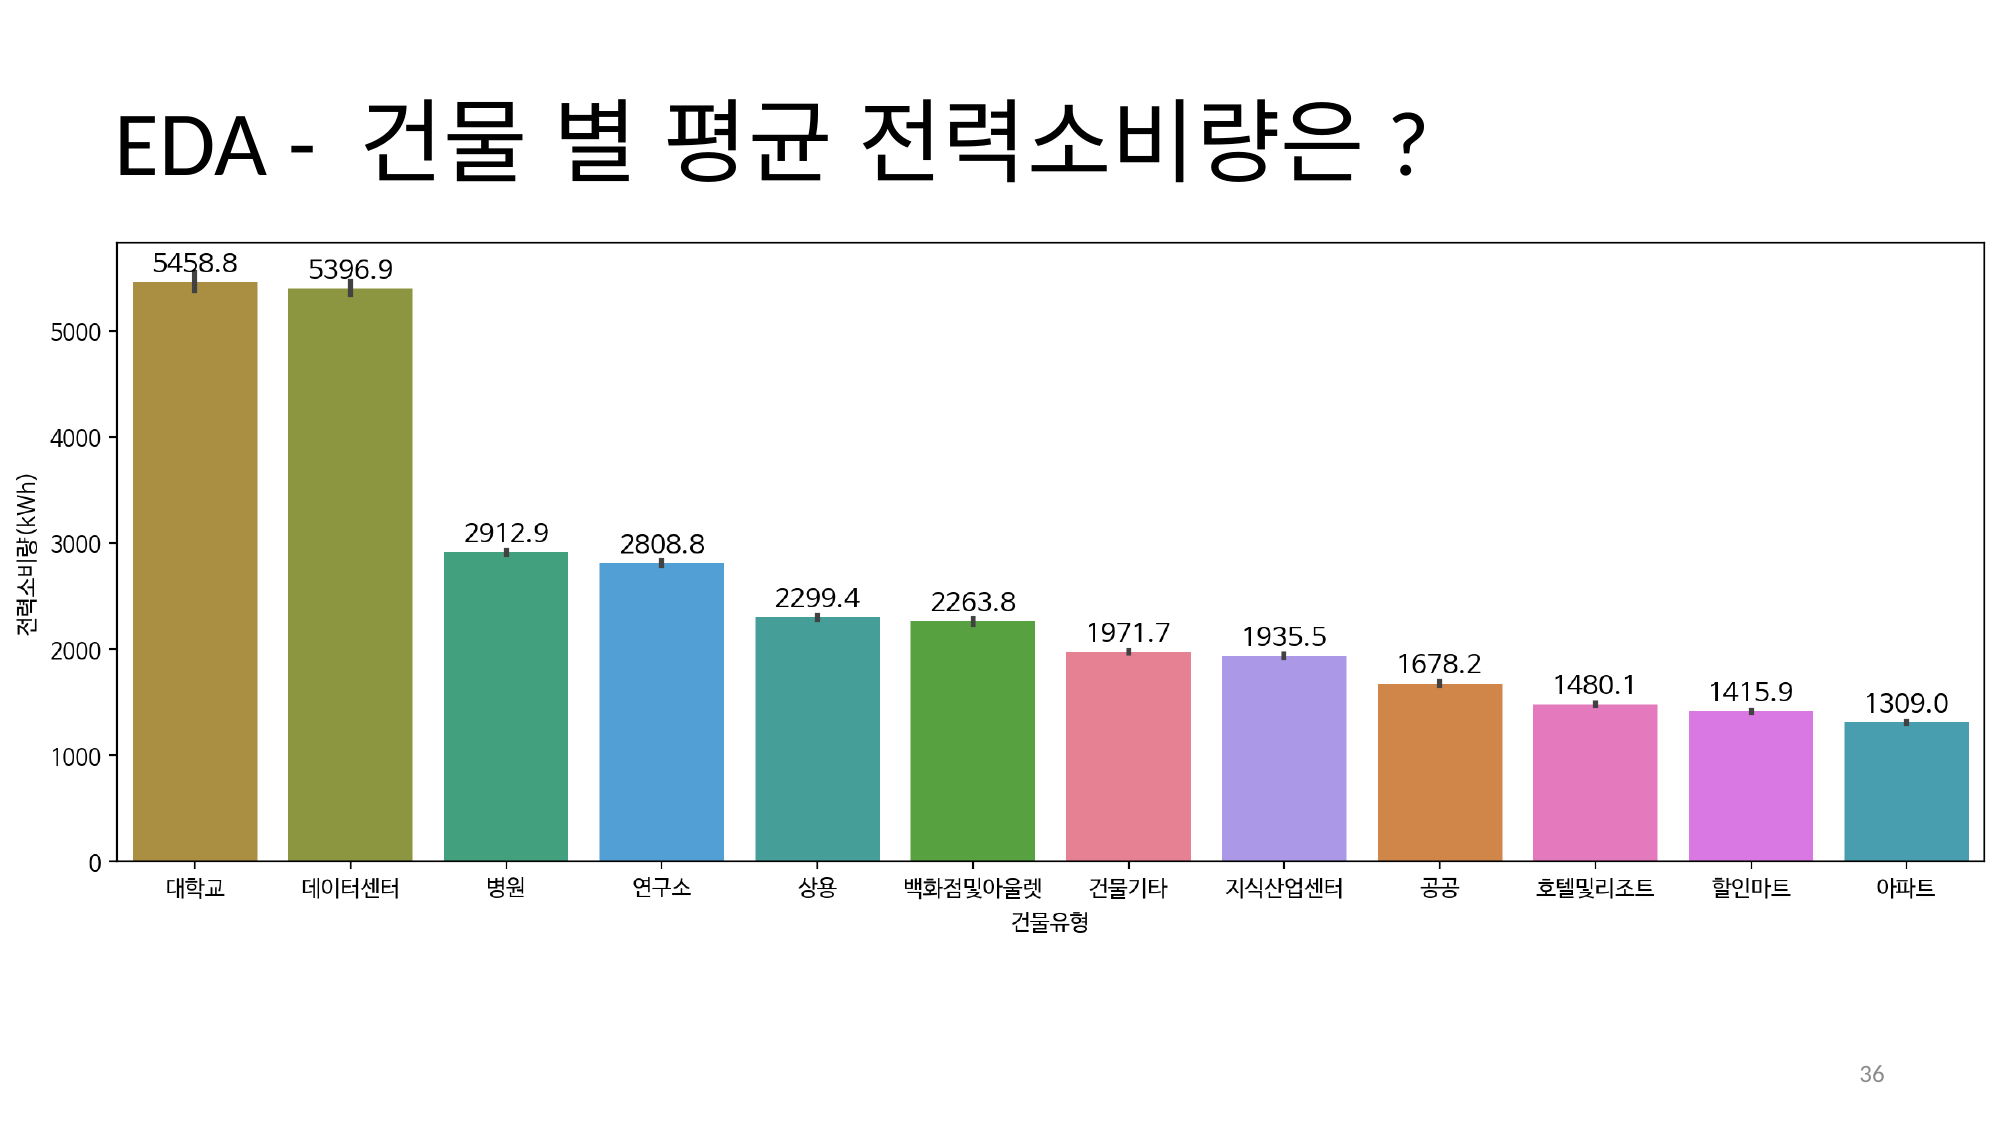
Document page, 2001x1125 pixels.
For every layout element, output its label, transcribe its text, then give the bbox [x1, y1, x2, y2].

title EDA - 건물 별 평균 전력소비량은? [99, 45, 1900, 223]
slide_number 33 [1433, 1042, 1900, 1103]
picture [0, 226, 2000, 951]
